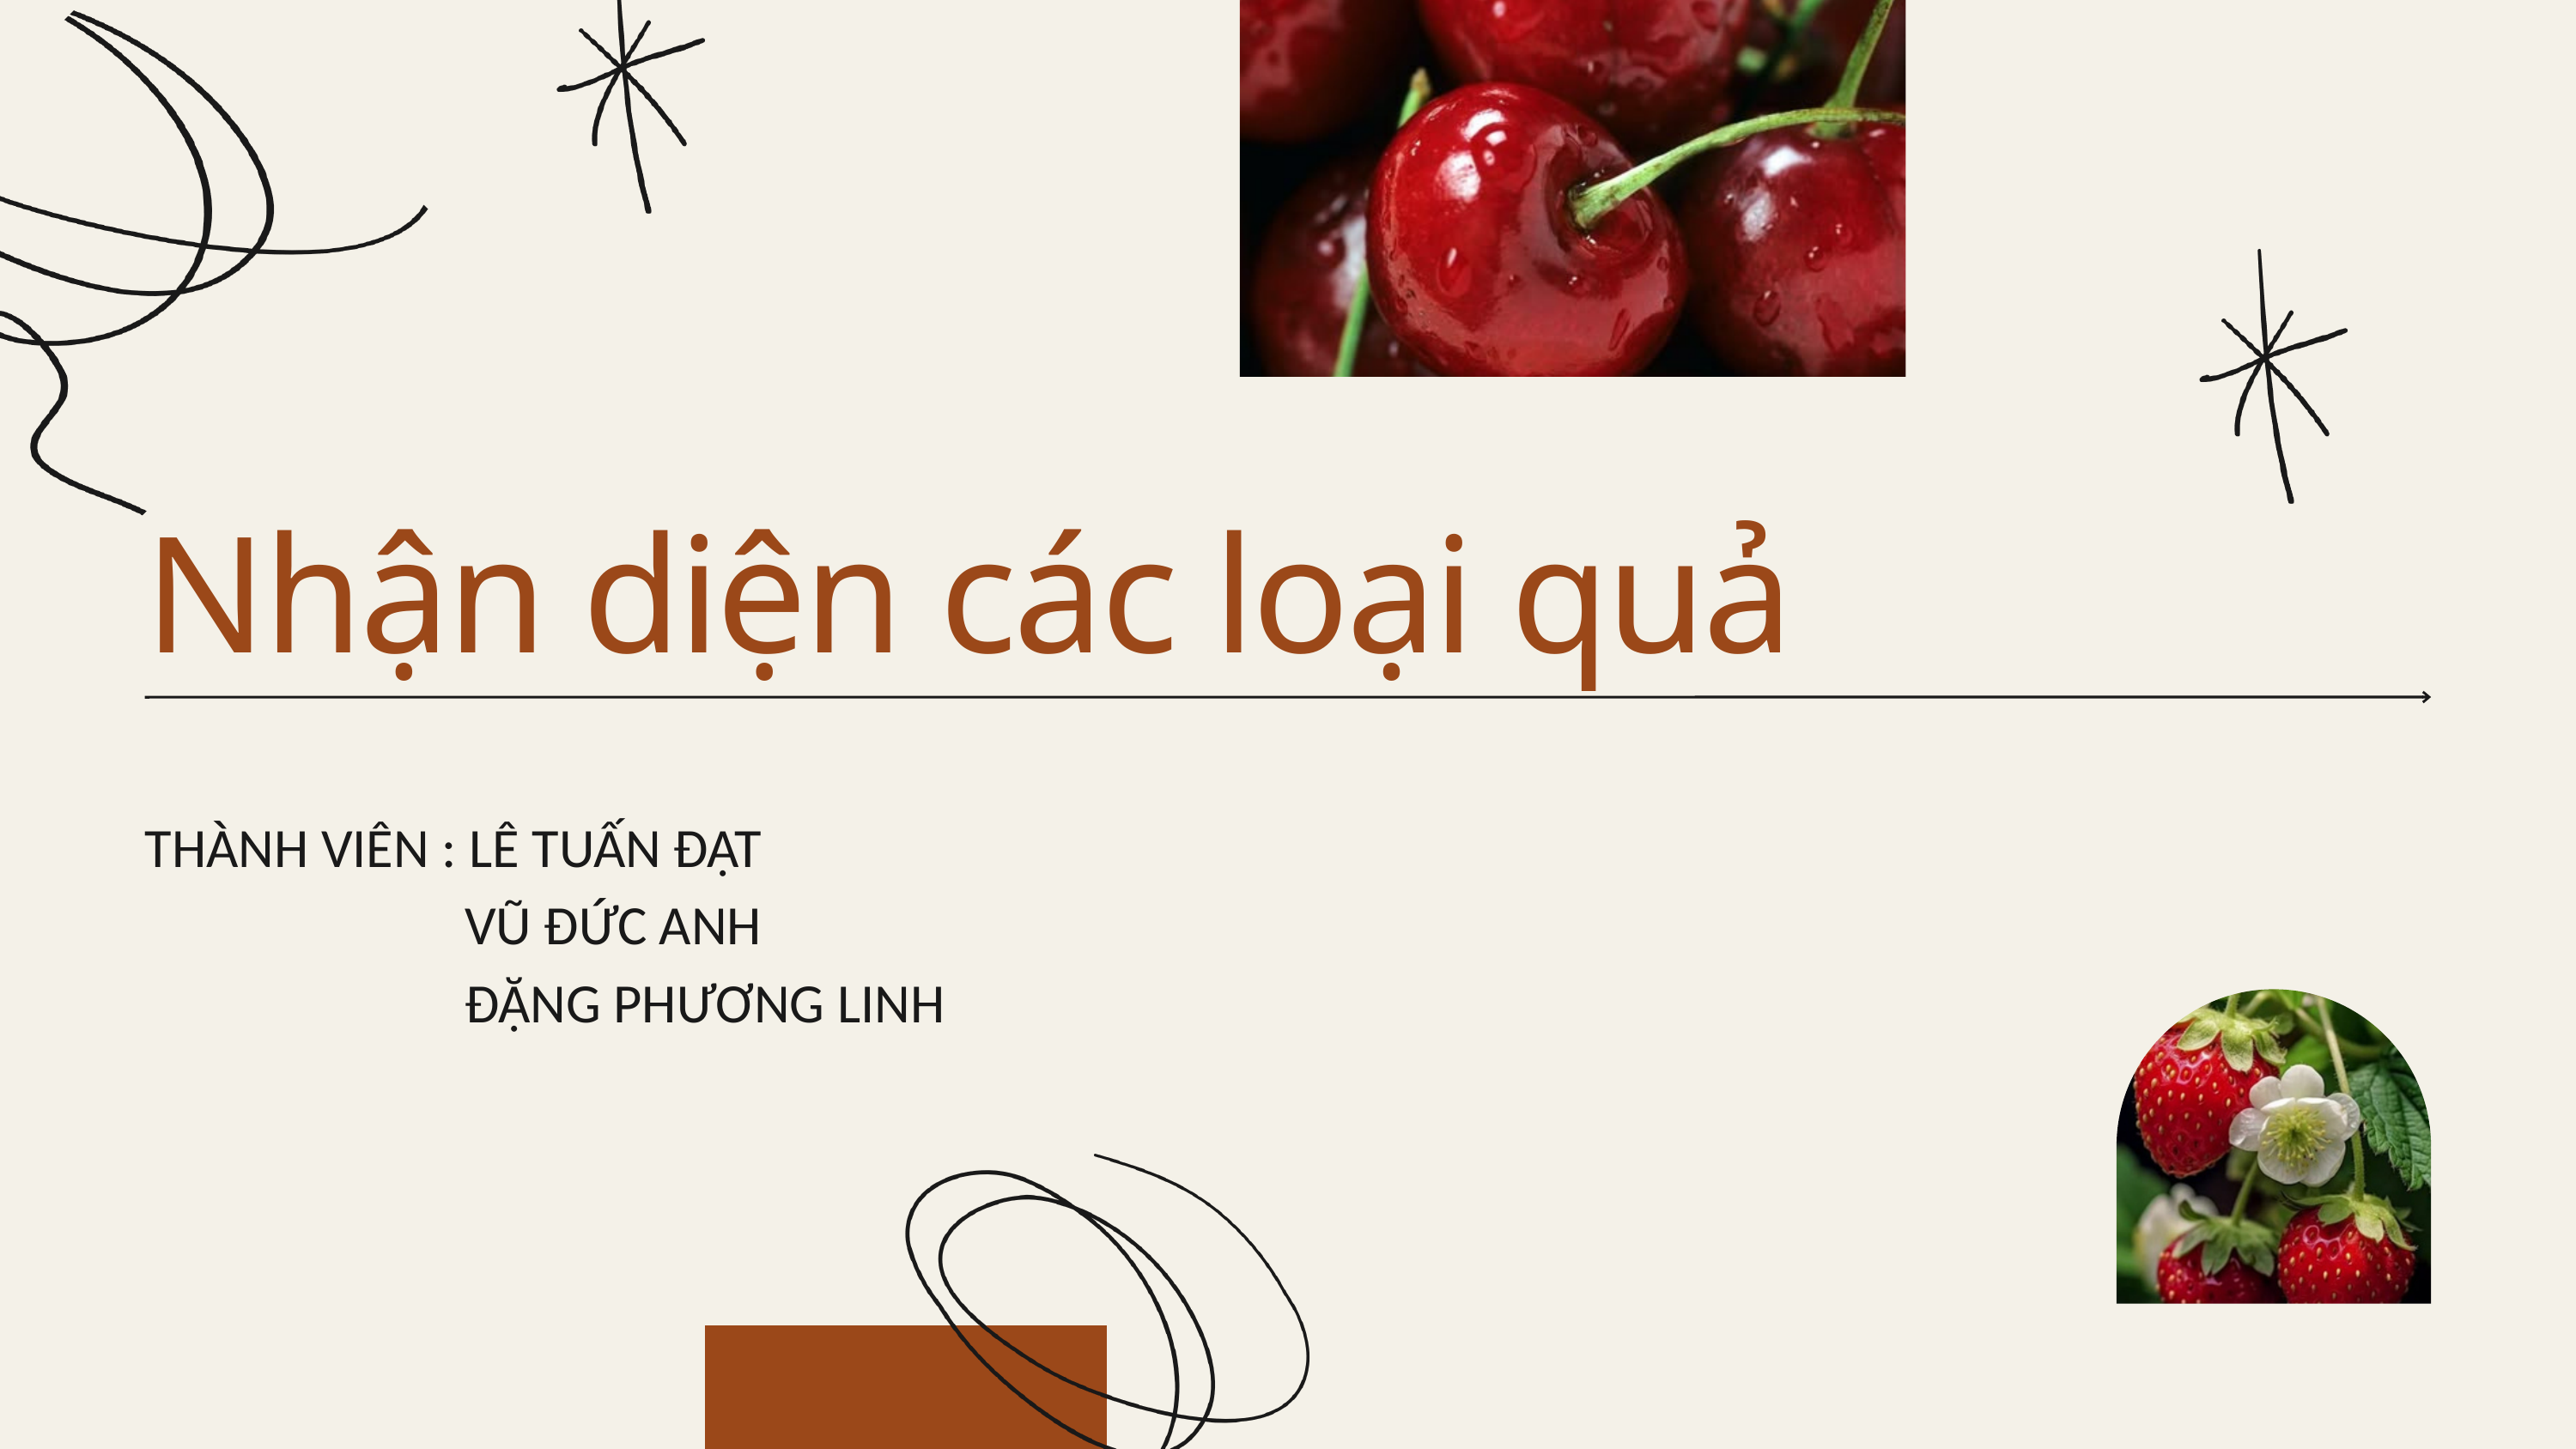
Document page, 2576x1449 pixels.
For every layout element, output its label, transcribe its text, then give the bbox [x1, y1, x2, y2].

text_box [2199, 248, 2348, 504]
text_box [556, 0, 706, 214]
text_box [705, 1325, 1108, 1449]
text_box Nhận diện các loại quả [144, 482, 2576, 685]
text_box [176, 155, 252, 270]
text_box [1239, 0, 1906, 377]
text_box THÀNH VIÊN : LÊ TUẤN ĐẠT VŨ ĐỨC ANH ĐẶNG PHƯƠNG LINH [144, 800, 2432, 1034]
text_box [2116, 989, 2432, 1304]
text_box [903, 1152, 1310, 1449]
text_box [0, 0, 439, 638]
